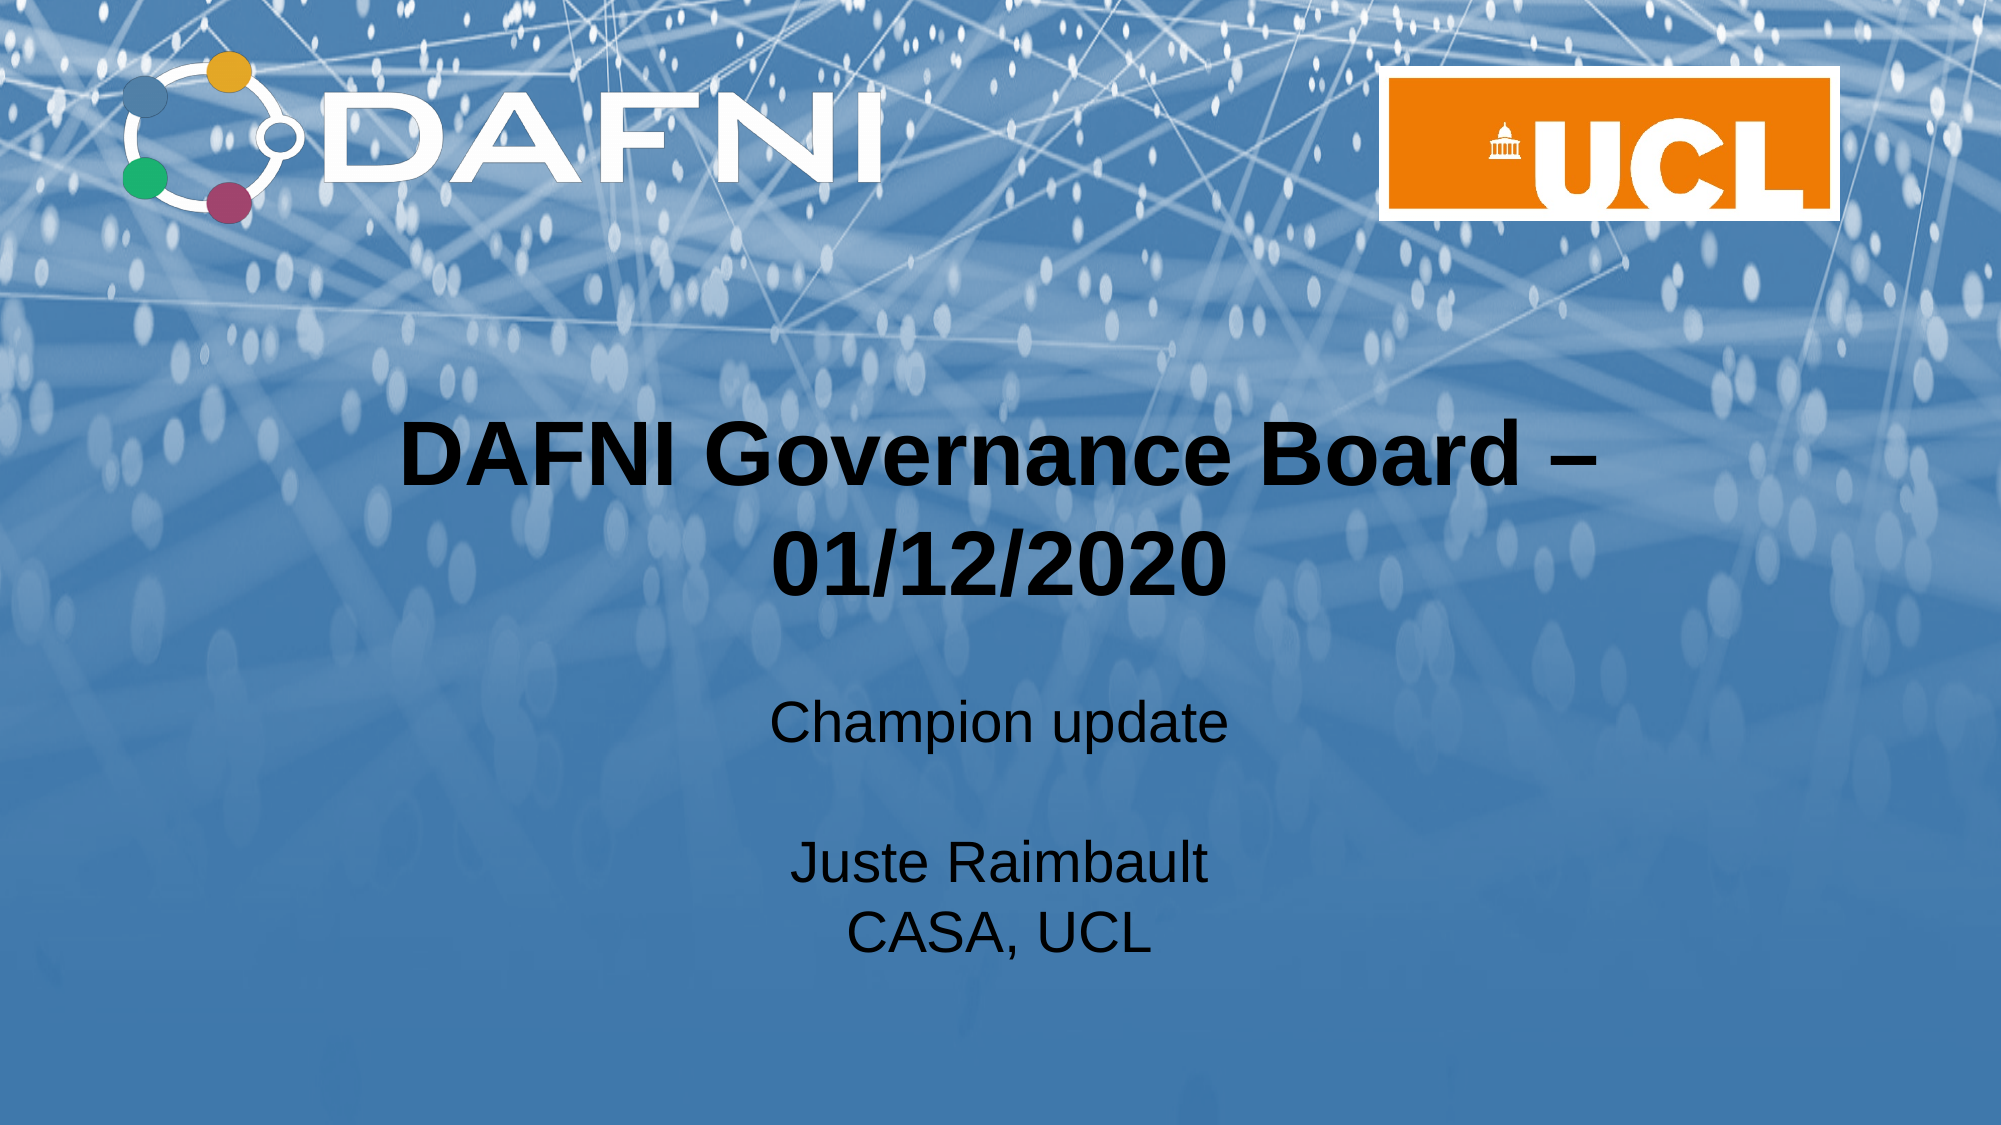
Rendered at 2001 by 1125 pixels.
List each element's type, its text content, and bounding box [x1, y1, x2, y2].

text_box [0, 0, 2000, 1125]
text_box [122, 51, 881, 224]
text_box DAFNI Governance Board – 01/12/2020 Champion update Juste Raimbault CASA, UCL [141, 386, 1859, 939]
picture [1378, 66, 1840, 222]
